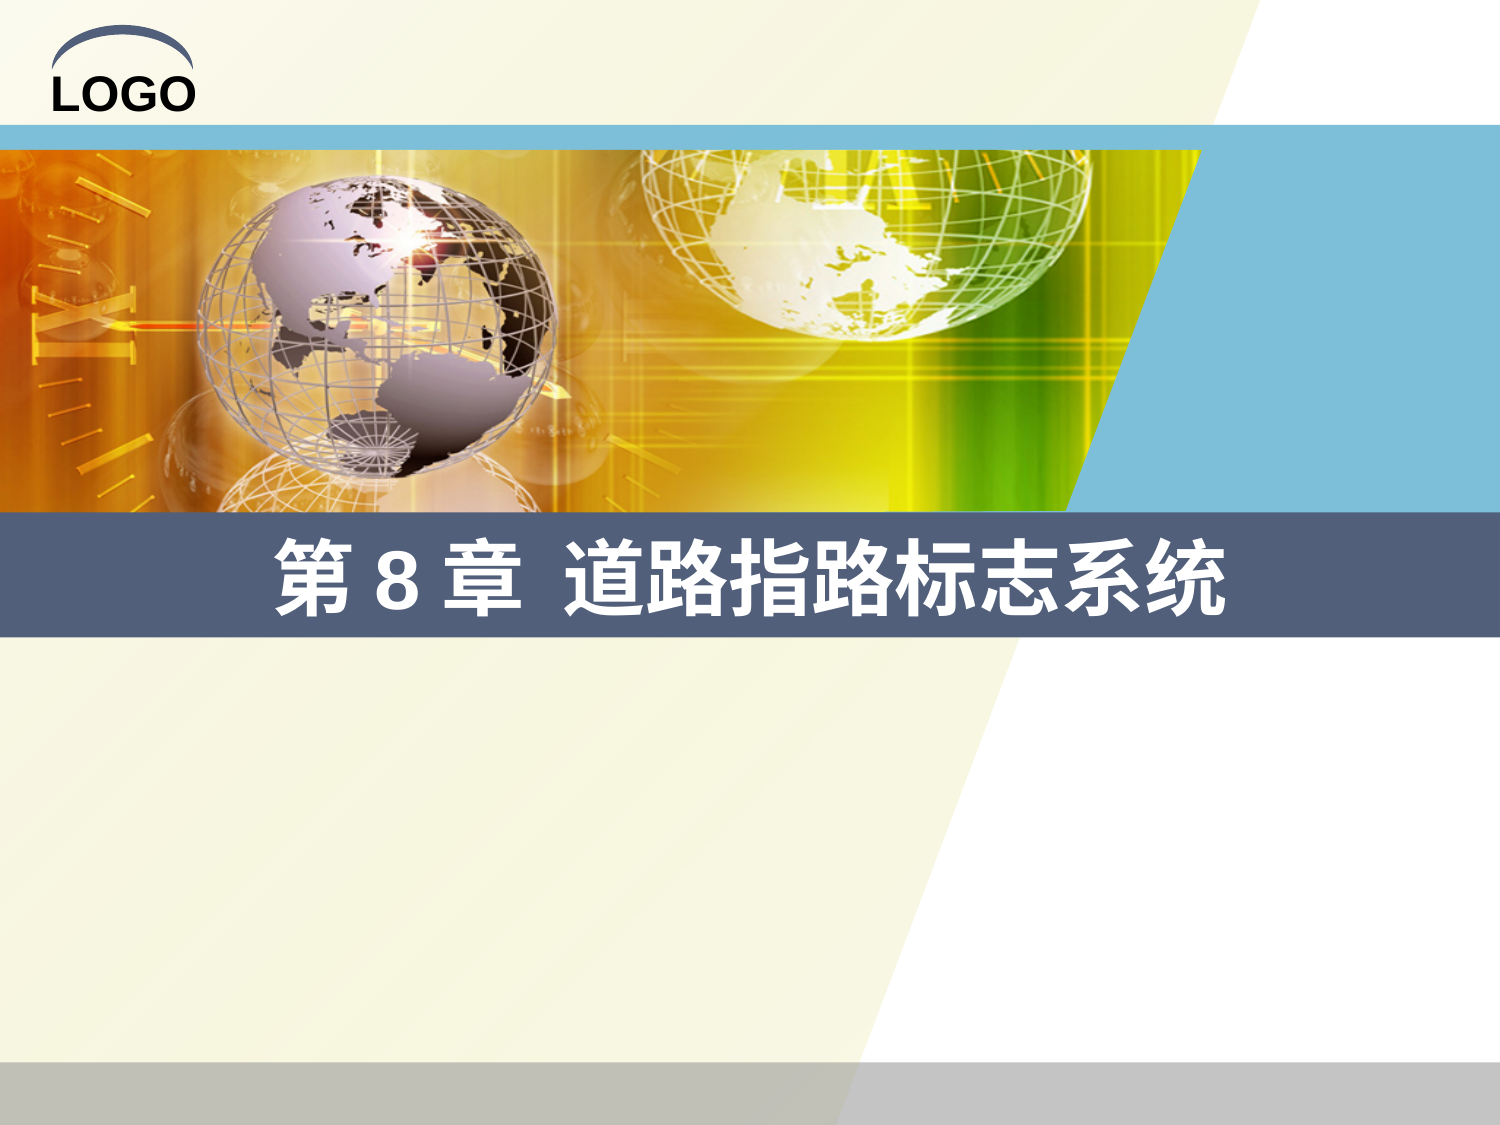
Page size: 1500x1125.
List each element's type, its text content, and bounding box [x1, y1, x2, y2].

title 第8章 道路指路标志系统 [50, 507, 1450, 645]
picture [0, 149, 1202, 512]
